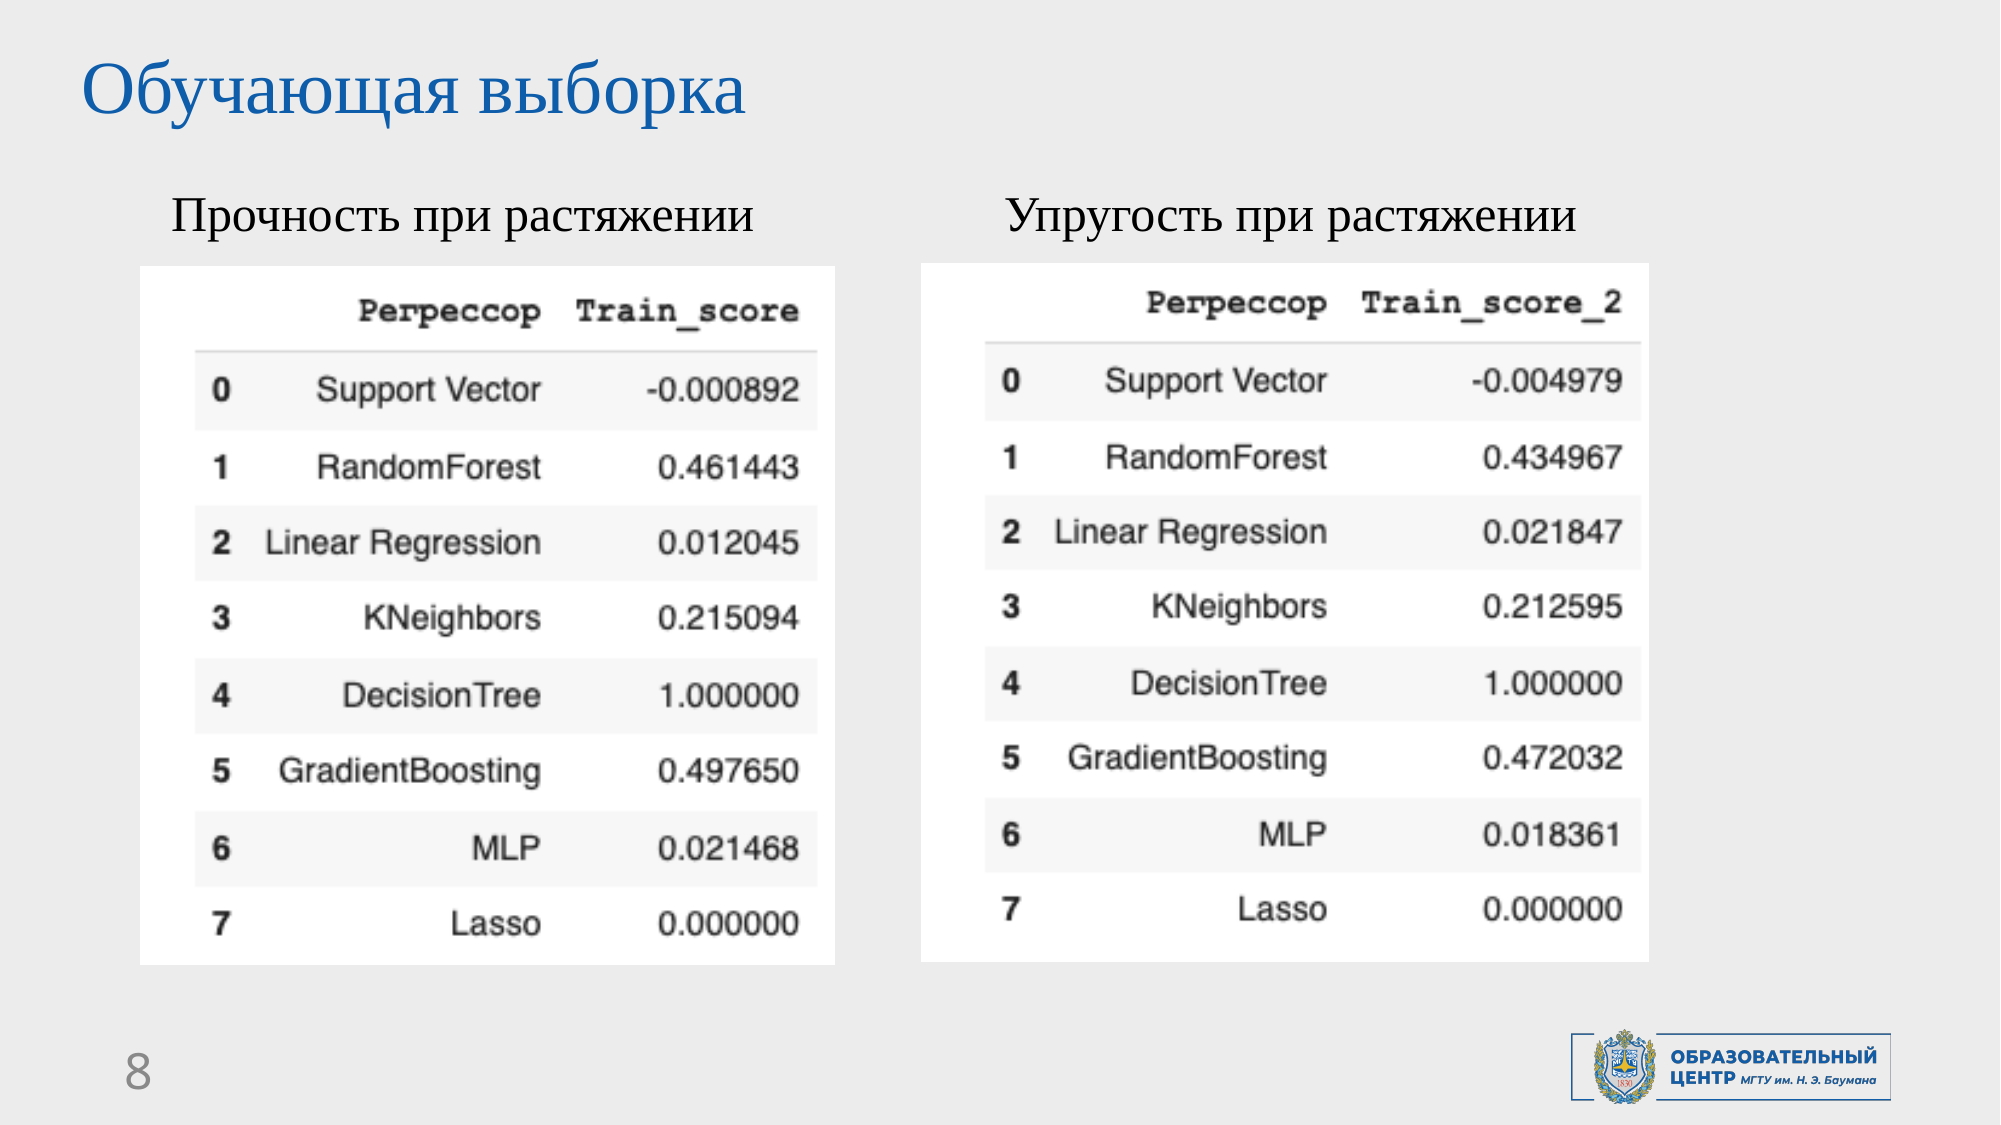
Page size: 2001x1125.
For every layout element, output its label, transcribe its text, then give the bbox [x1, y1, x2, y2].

picture [1571, 1029, 1891, 1104]
text_box Прочность при растяжении Упругость при растяжении [156, 174, 1646, 285]
title Обучающая выборка [66, 21, 1929, 158]
picture [921, 263, 1649, 962]
picture [140, 266, 835, 965]
slide_number 8 [109, 1043, 248, 1104]
list [66, 177, 1929, 1014]
